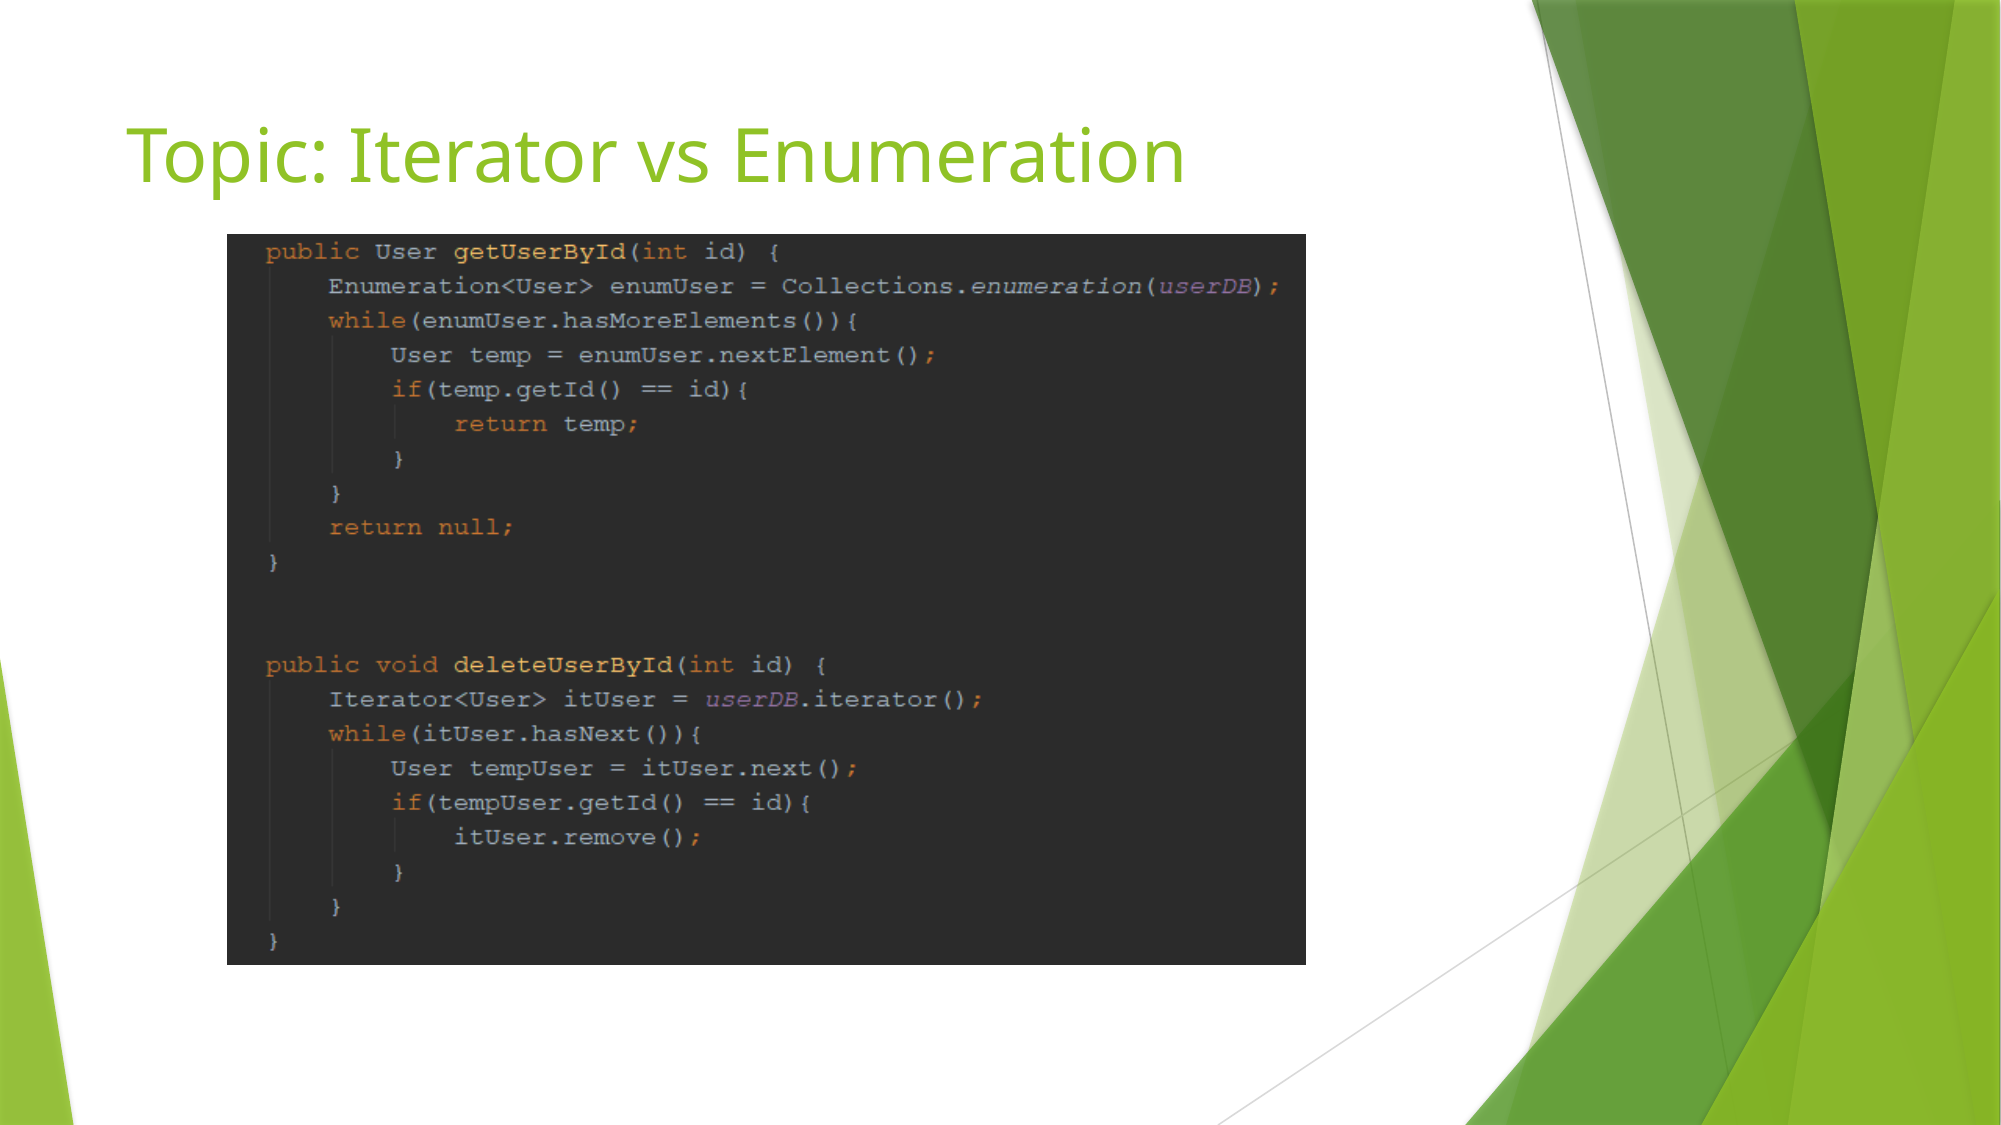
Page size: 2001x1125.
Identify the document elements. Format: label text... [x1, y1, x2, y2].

picture [227, 233, 1307, 965]
title Topic: Iterator vs Enumeration [111, 99, 1522, 235]
